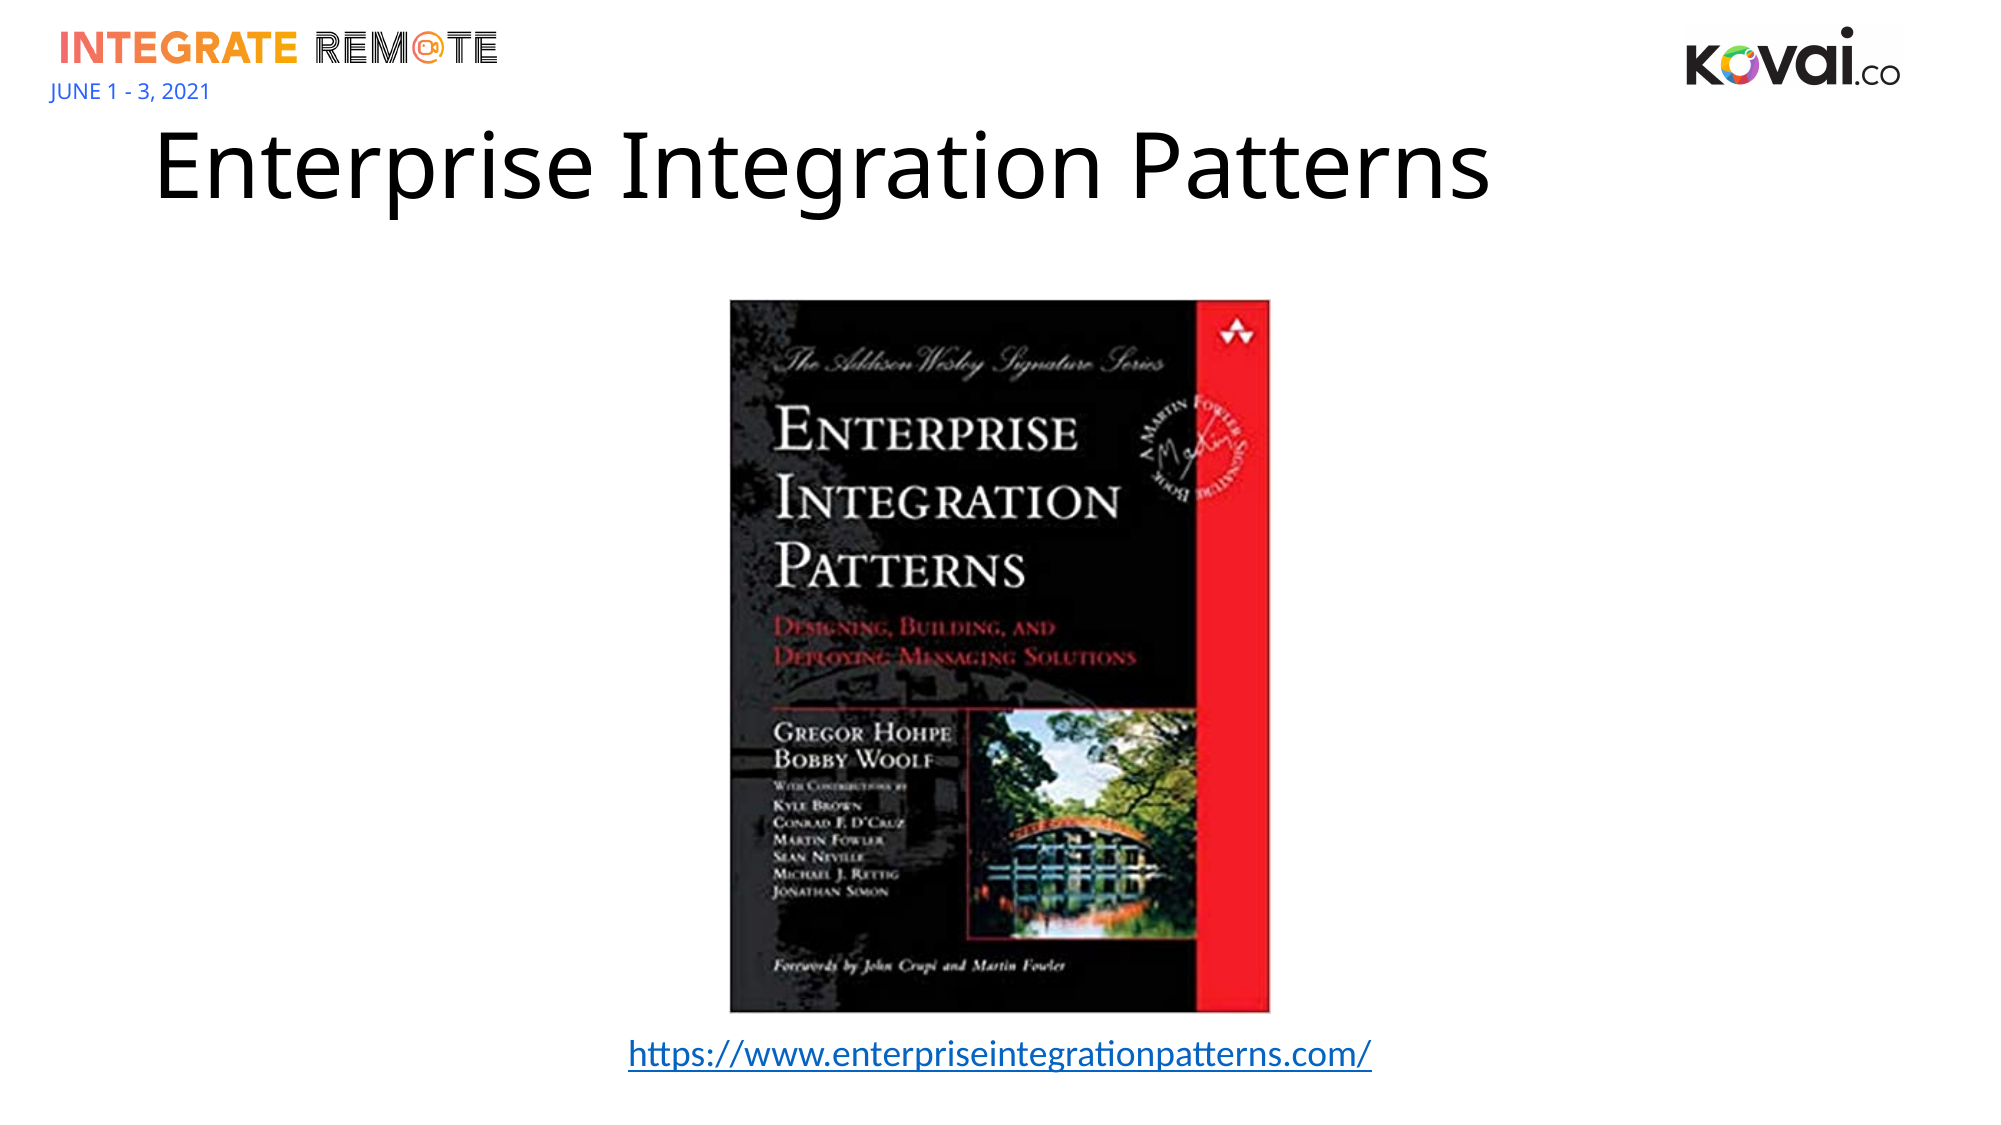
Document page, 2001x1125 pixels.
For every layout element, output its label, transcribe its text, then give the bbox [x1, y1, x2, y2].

picture [58, 30, 498, 66]
picture [1684, 22, 1903, 88]
title Enterprise Integration Patterns [137, 59, 1863, 278]
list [729, 299, 1271, 1014]
text_box https://www.enterpriseintegrationpatterns.com/ [500, 1022, 1500, 1082]
